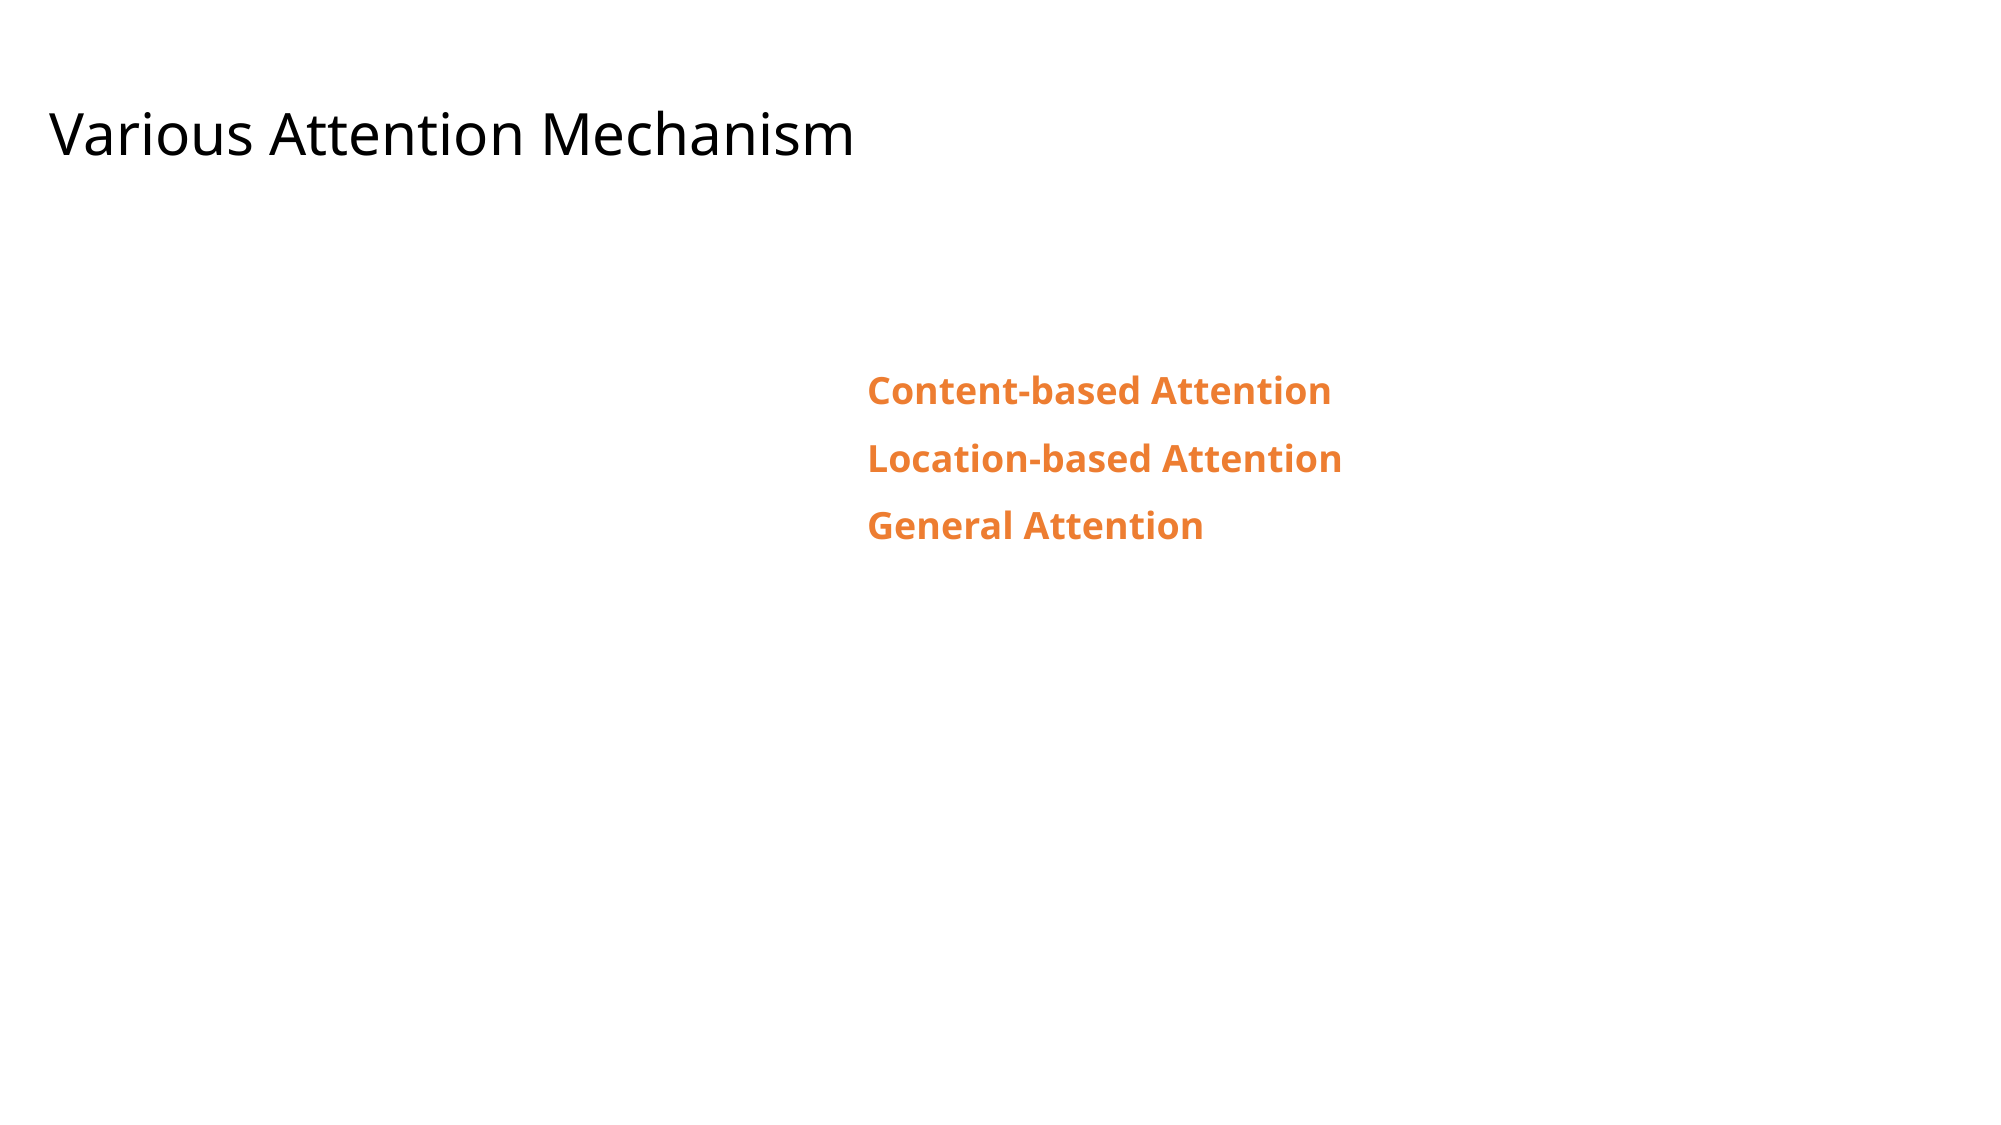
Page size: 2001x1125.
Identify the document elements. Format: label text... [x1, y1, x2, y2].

text_box Various Attention Mechanism [34, 89, 871, 175]
text_box Content-based Attention Location-based Attention General Attention [852, 337, 1359, 622]
